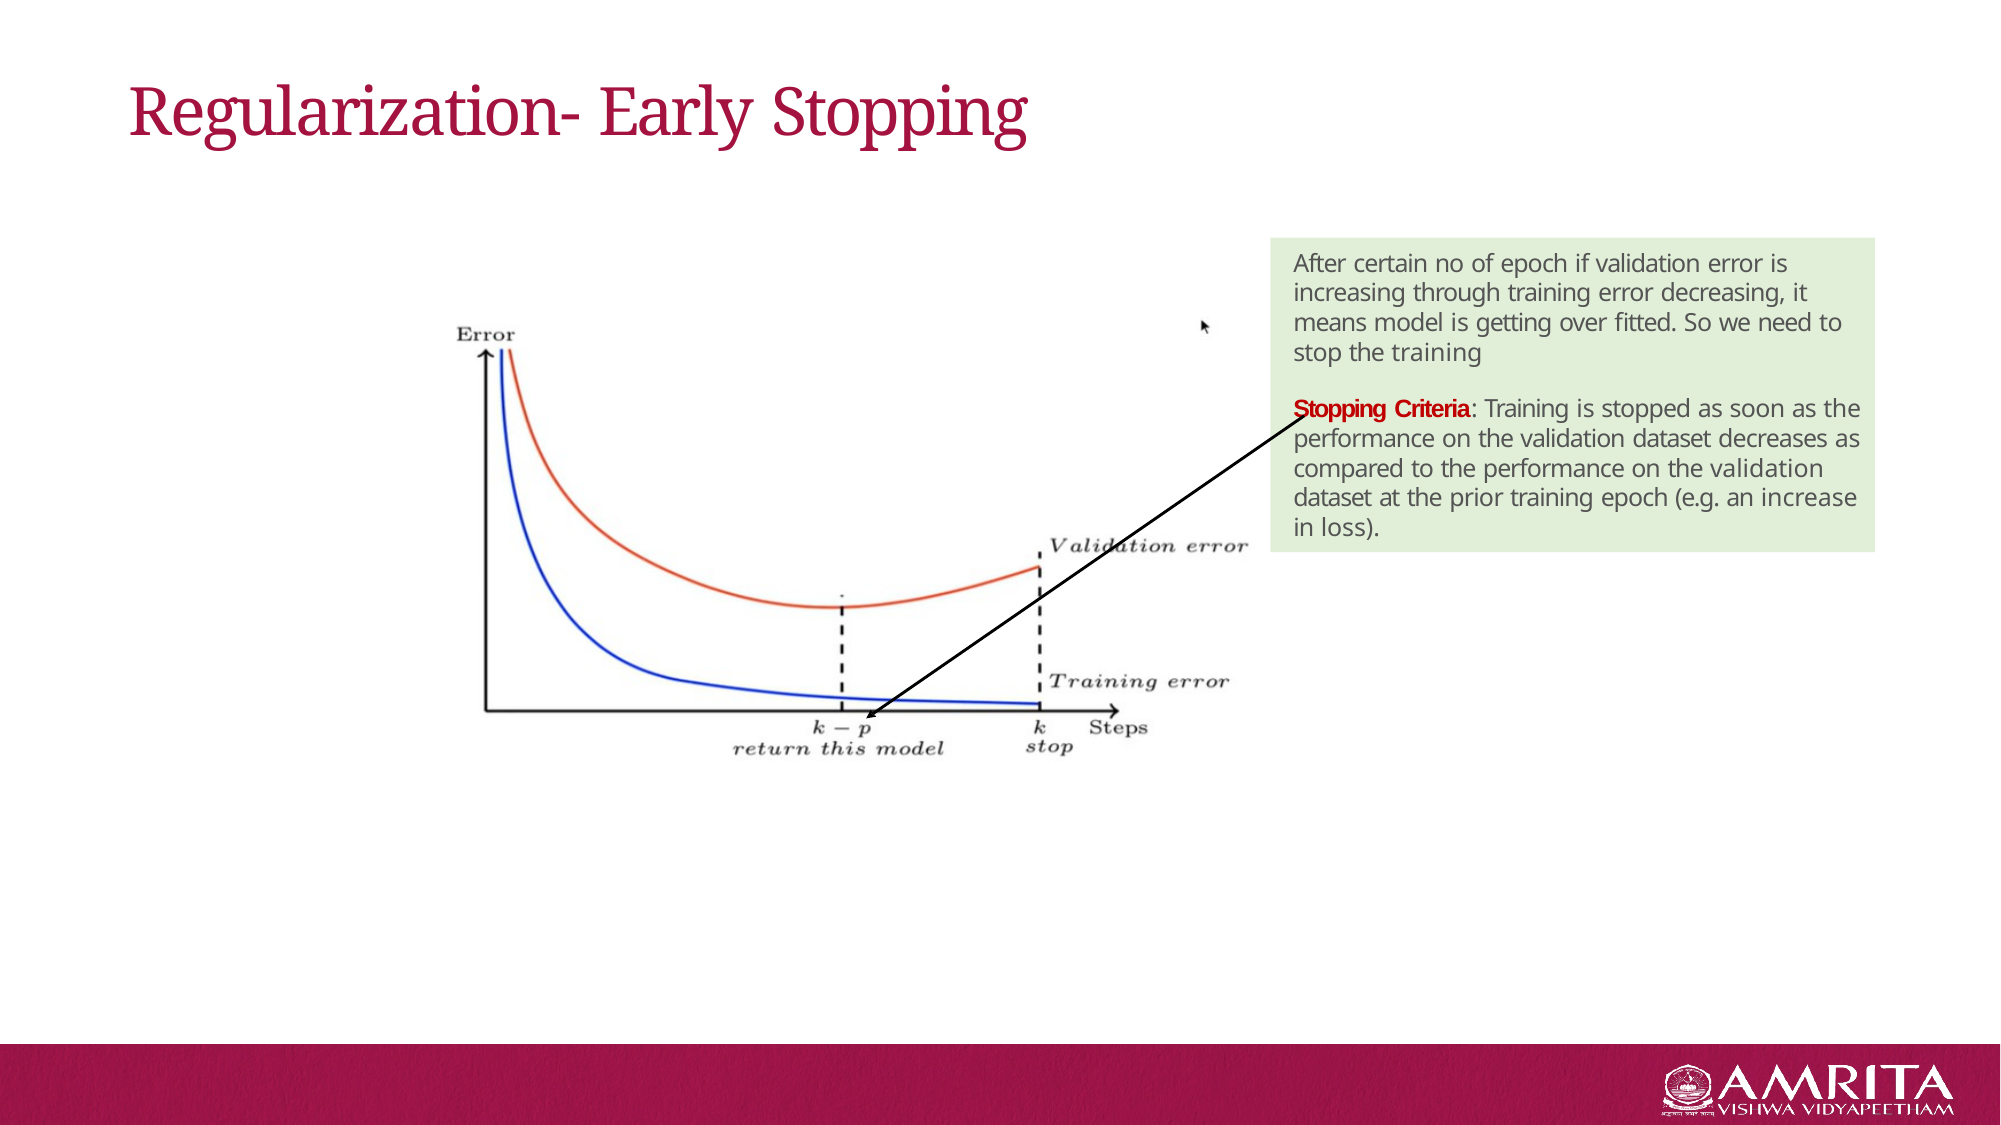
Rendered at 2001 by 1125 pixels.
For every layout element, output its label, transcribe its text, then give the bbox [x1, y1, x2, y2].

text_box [456, 237, 1875, 763]
title Regularization- Early Stopping [93, 0, 1933, 203]
picture [0, 1044, 2001, 1125]
